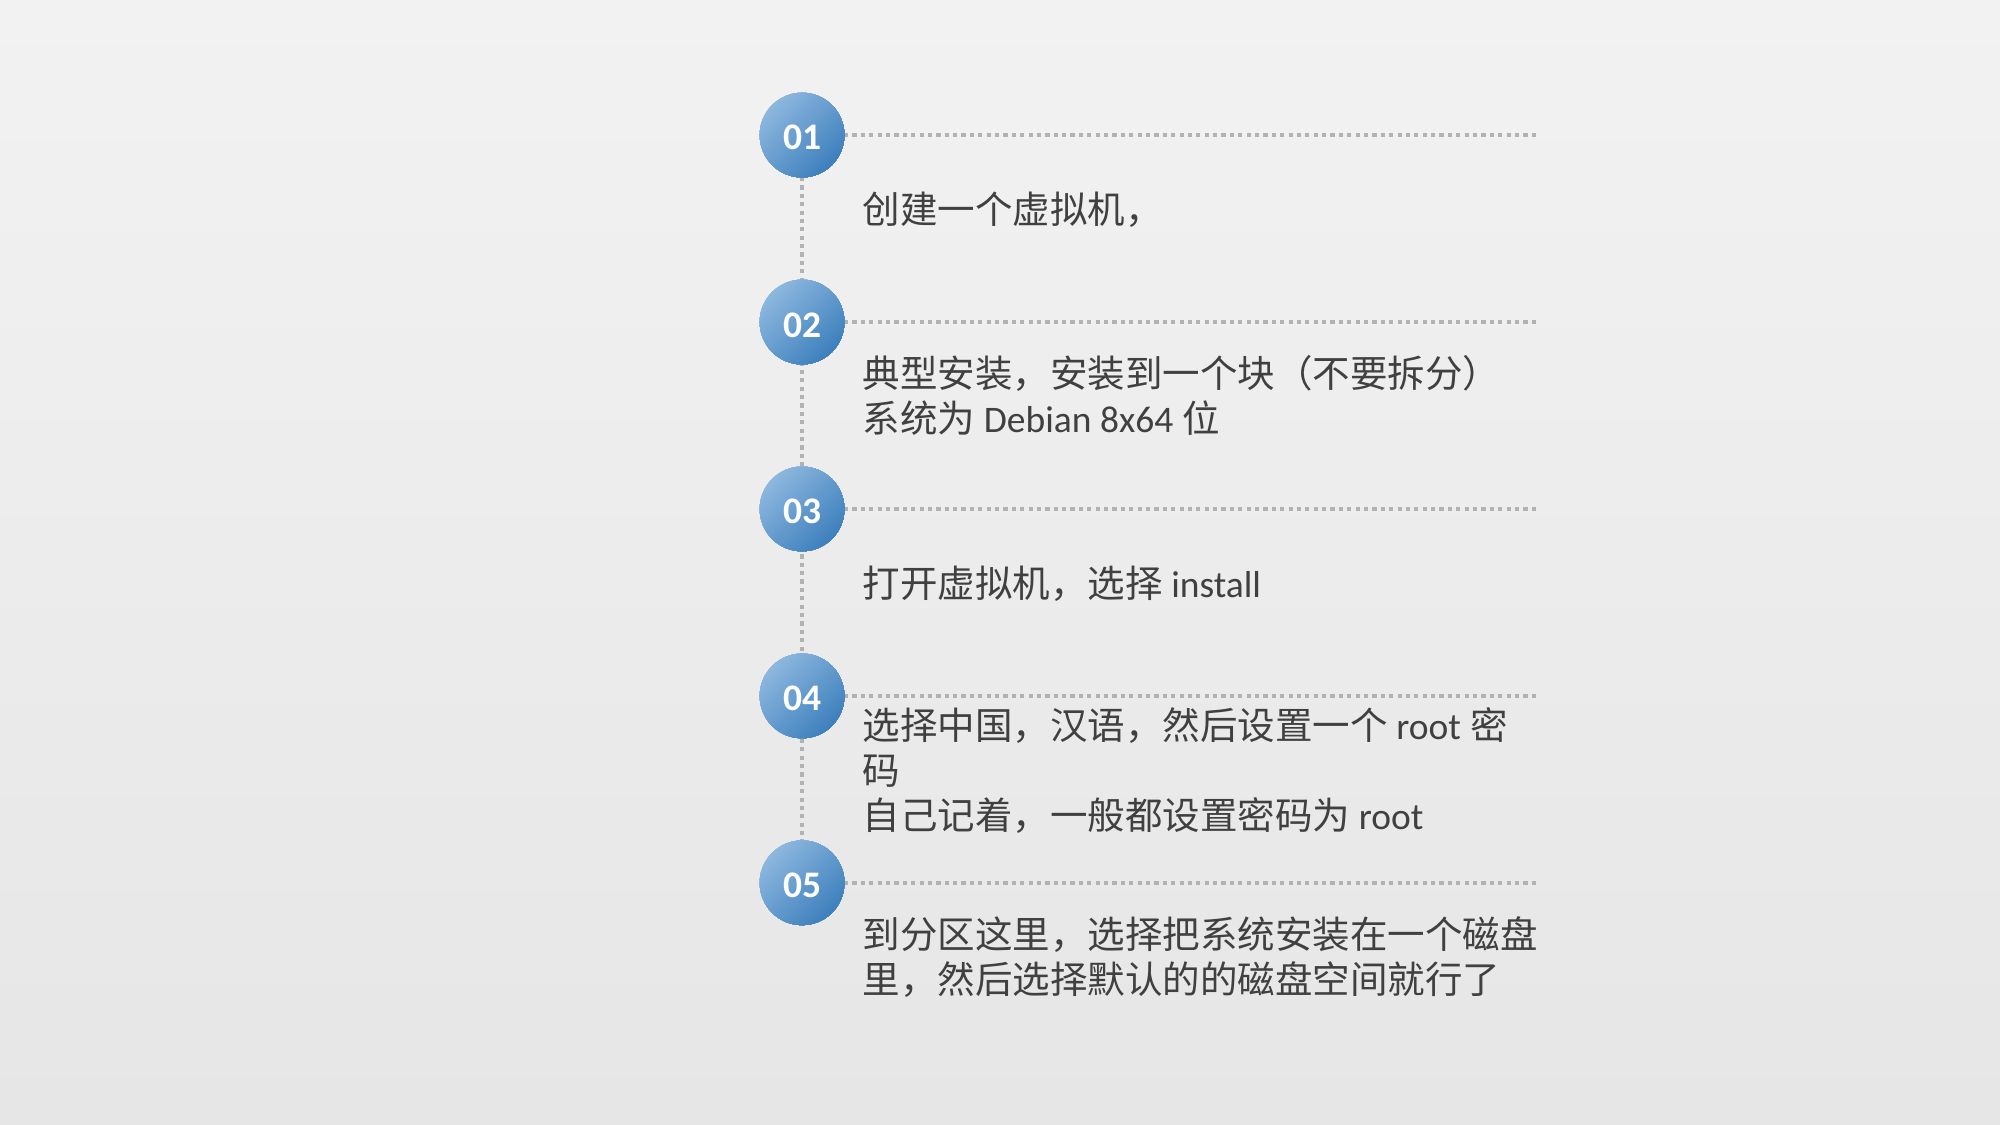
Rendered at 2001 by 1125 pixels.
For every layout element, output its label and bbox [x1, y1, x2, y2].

text_box [759, 466, 1538, 653]
text_box [759, 279, 1538, 466]
text_box [759, 653, 1538, 840]
text_box [759, 92, 1538, 279]
text_box [759, 840, 1538, 1028]
